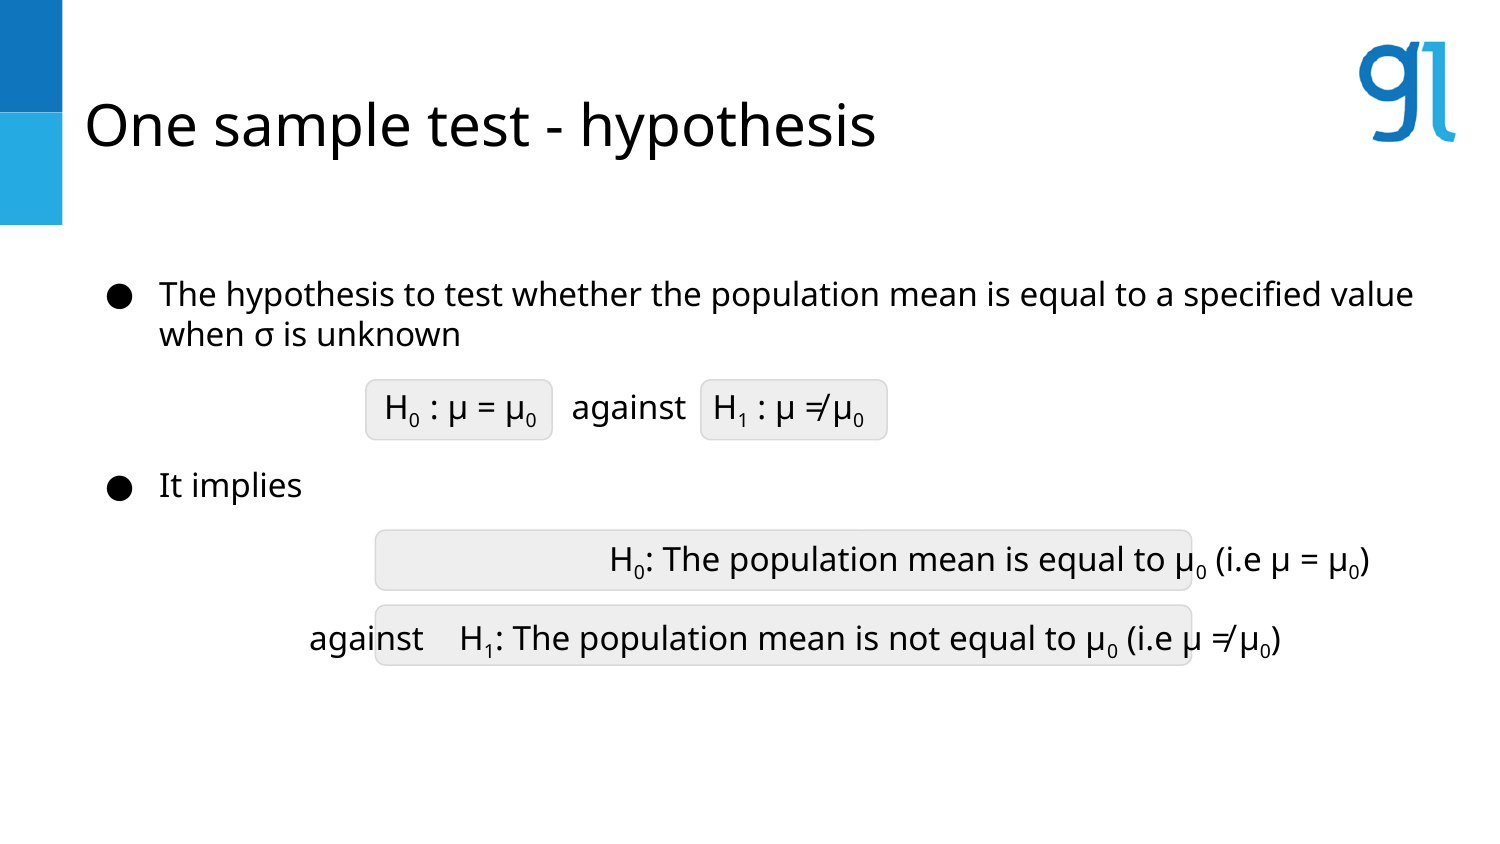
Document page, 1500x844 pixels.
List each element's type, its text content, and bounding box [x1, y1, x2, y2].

picture [1331, 17, 1482, 167]
list The hypothesis to test whether the population mean is equal to a specified value when σ is unknown H0 : µ = µ0 against H1 : µ ≠ µ0 It implies H0: The population mean is equal to µ0 (i.e µ = µ0) against H1: The population mean is not equal to µ0 (i.e µ ≠ µ0) [69, 257, 1445, 698]
title One sample test - hypothesis [69, 72, 1175, 167]
